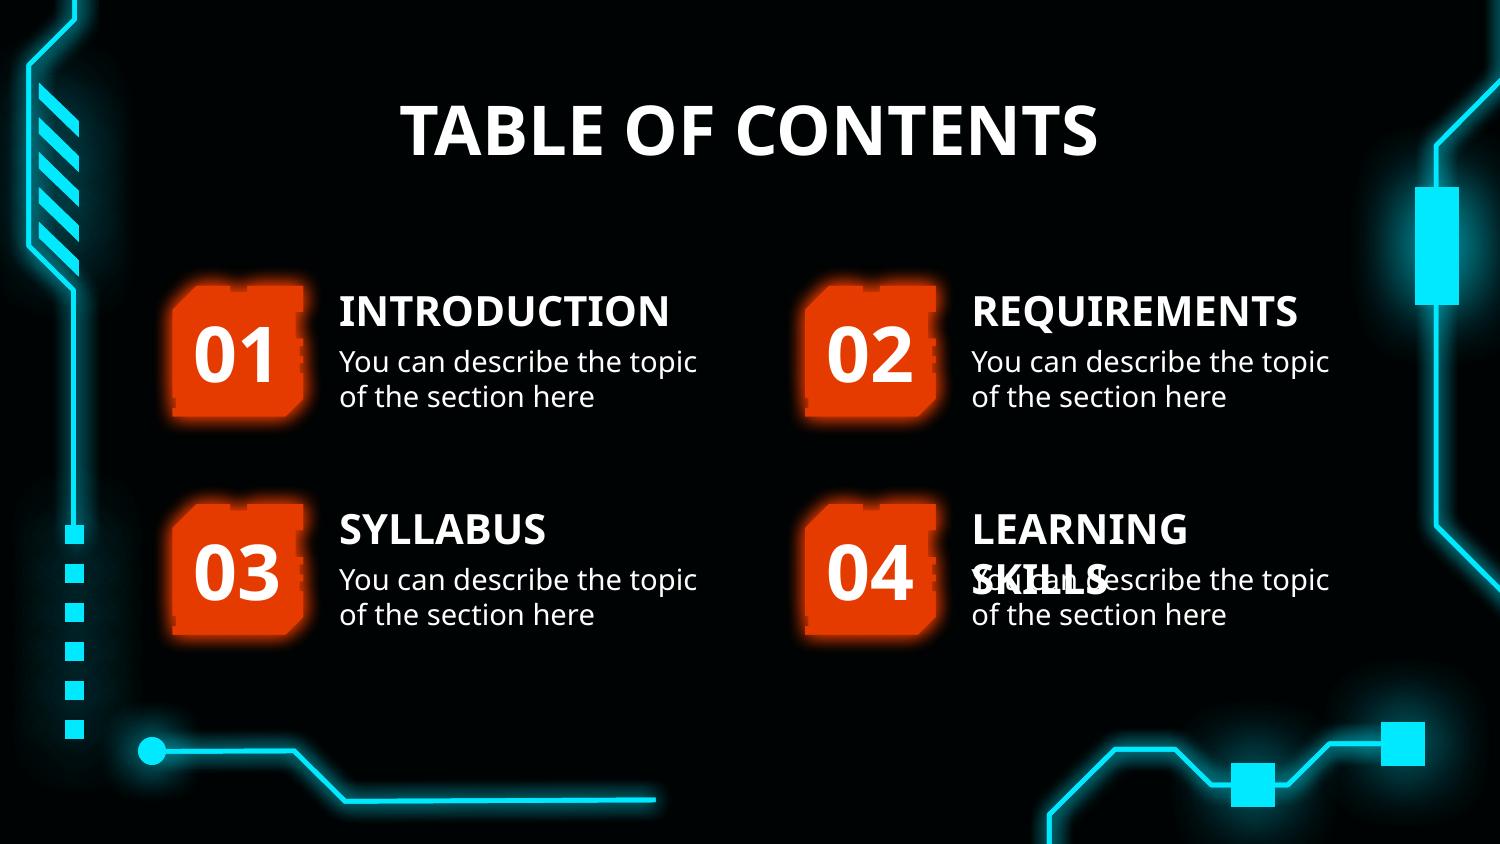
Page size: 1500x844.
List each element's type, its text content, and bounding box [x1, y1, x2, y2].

subtitle SYLLABUS [324, 502, 720, 552]
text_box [172, 285, 304, 417]
subtitle INTRODUCTION [324, 284, 720, 334]
subtitle You can describe the topic of the section here [324, 343, 720, 421]
subtitle You can describe the topic of the section here [956, 561, 1352, 639]
subtitle You can describe the topic of the section here [324, 561, 720, 639]
subtitle REQUIREMENTS [956, 284, 1352, 334]
subtitle You can describe the topic of the section here [956, 343, 1352, 421]
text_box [804, 503, 936, 635]
subtitle LEARNING SKILLS [956, 502, 1352, 552]
title TABLE OF CONTENTS [116, 88, 1383, 167]
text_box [804, 285, 936, 417]
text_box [172, 503, 304, 635]
